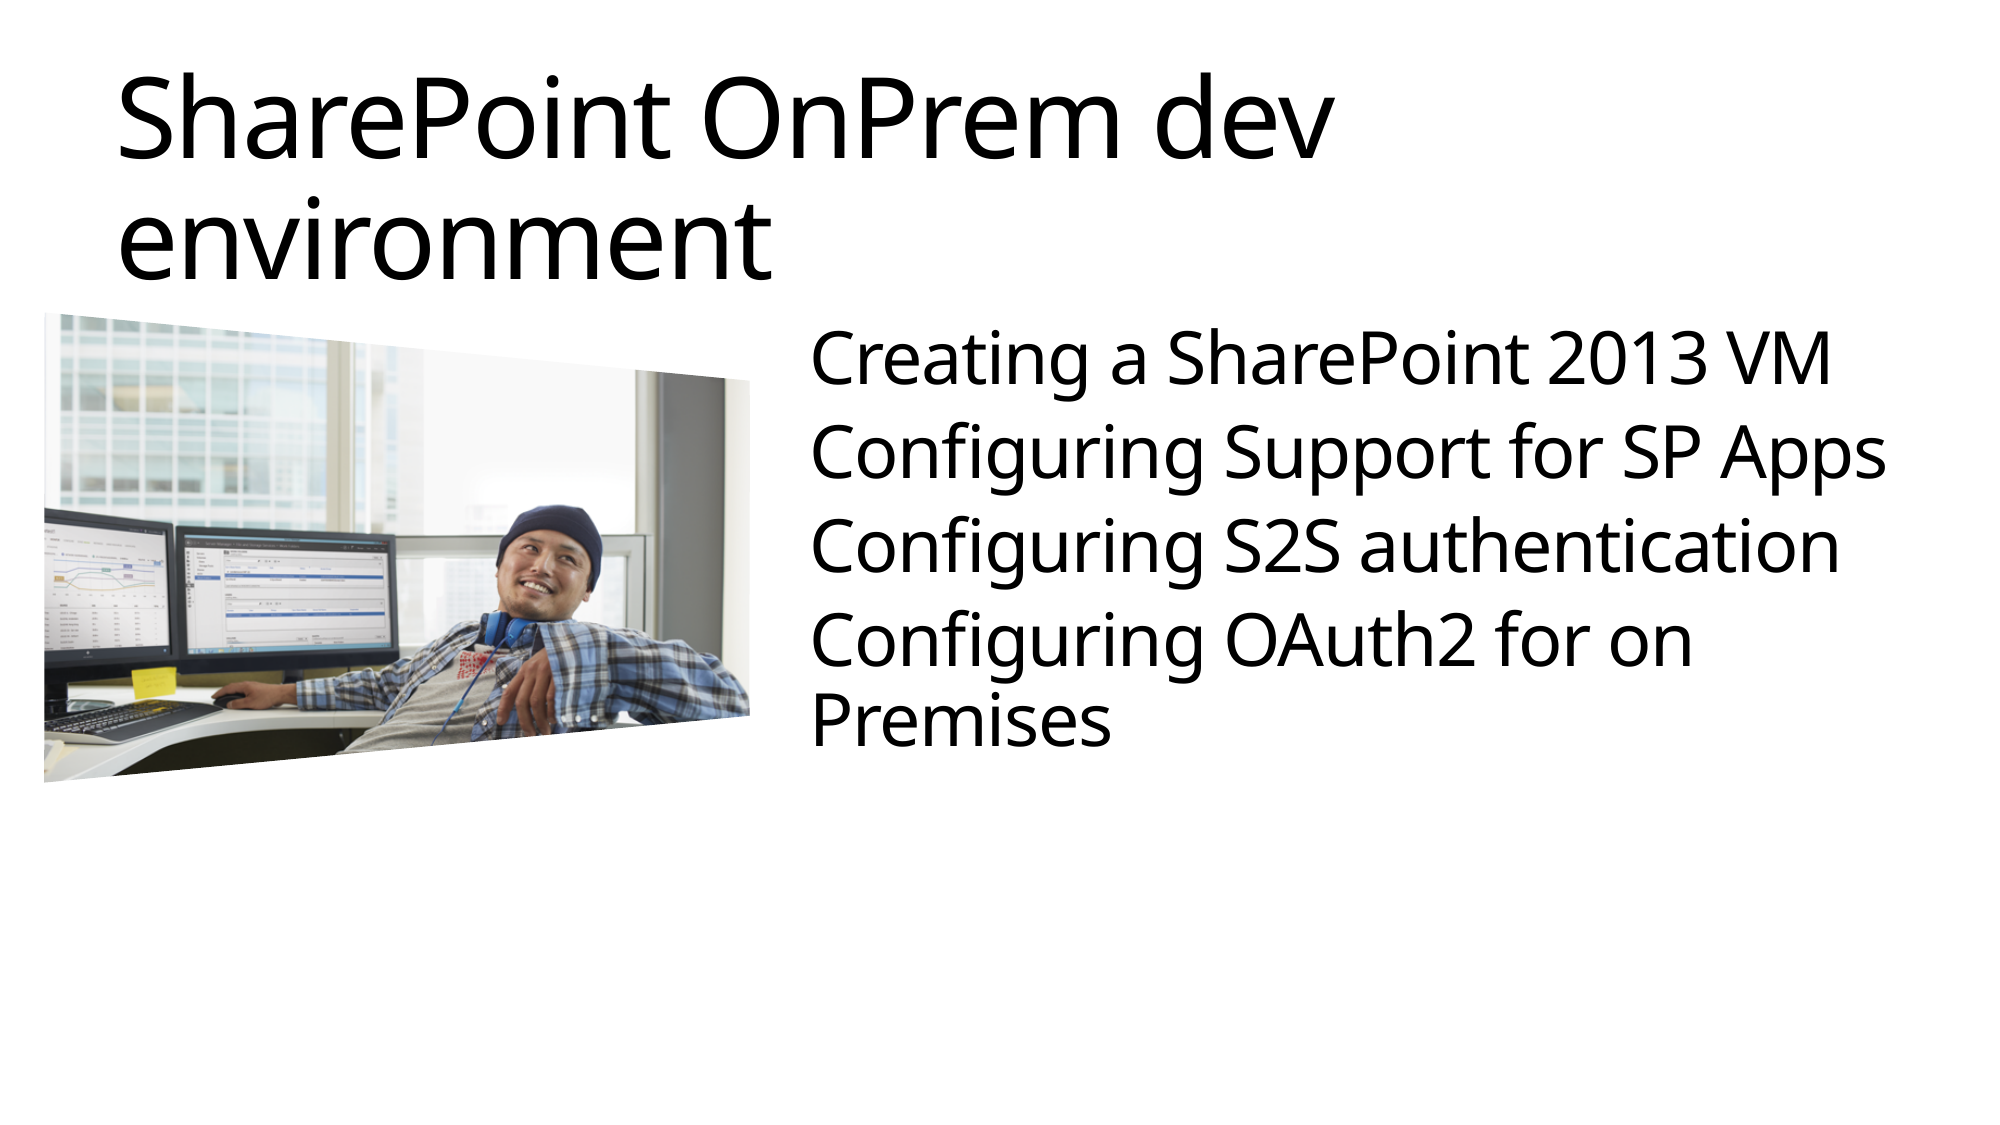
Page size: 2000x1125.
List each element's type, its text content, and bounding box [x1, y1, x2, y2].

list Creating a SharePoint 2013 VM Configuring Support for SP Apps Configuring S2S authentication Configuring OAuth2 for on Premises [779, 373, 1956, 710]
picture [43, 312, 751, 783]
title SharePoint OnPrem dev environment [85, 37, 1914, 161]
